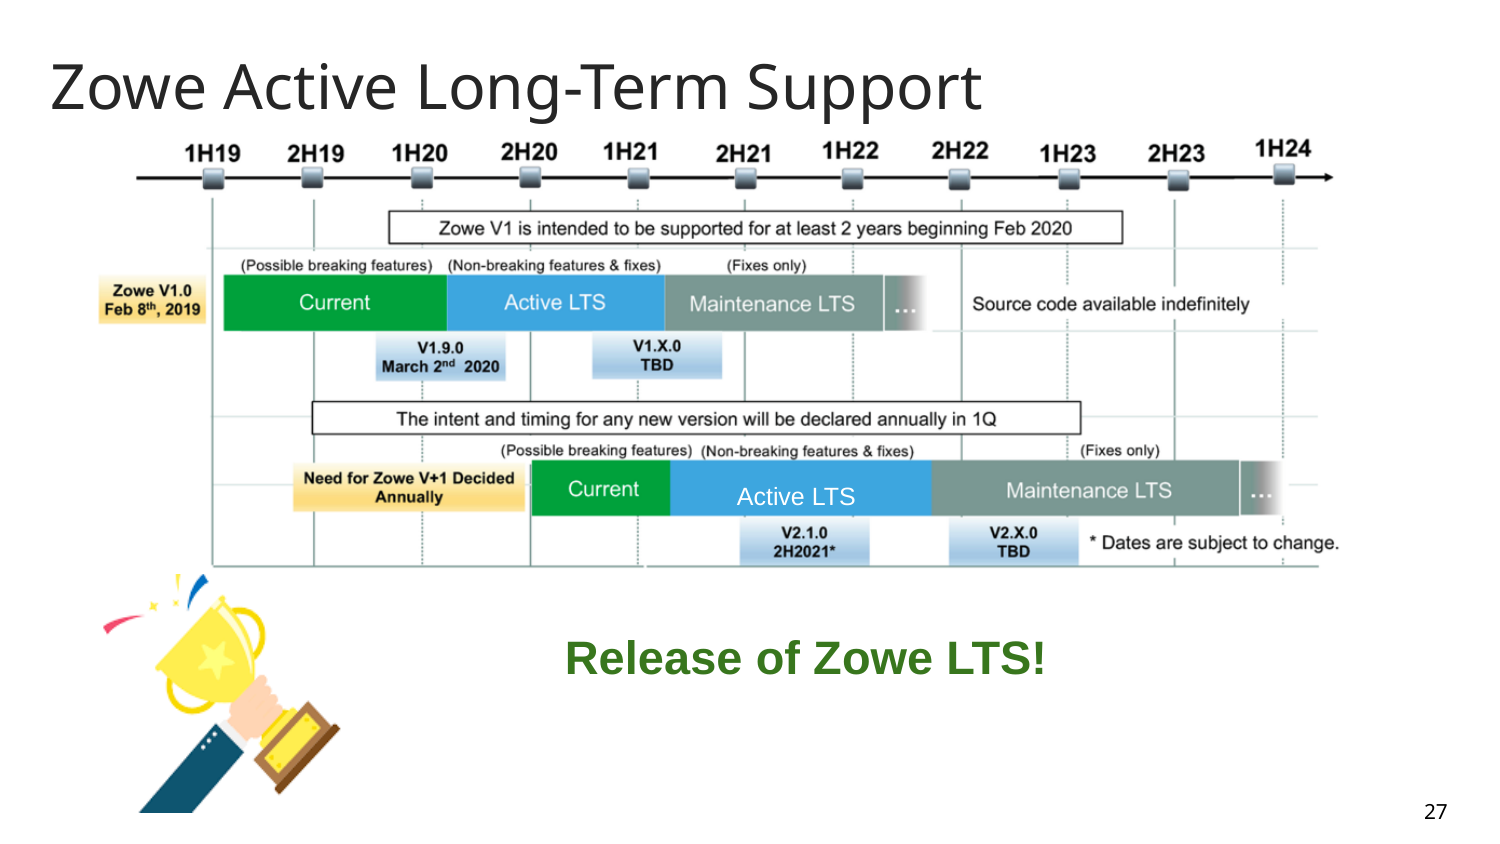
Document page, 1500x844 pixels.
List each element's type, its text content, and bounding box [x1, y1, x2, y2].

title Zowe Active Long-Term Support [50, 67, 1450, 113]
text_box 27 [1125, 791, 1463, 815]
text_box Release of Zowe LTS! [448, 619, 1325, 692]
picture [0, 132, 1347, 814]
